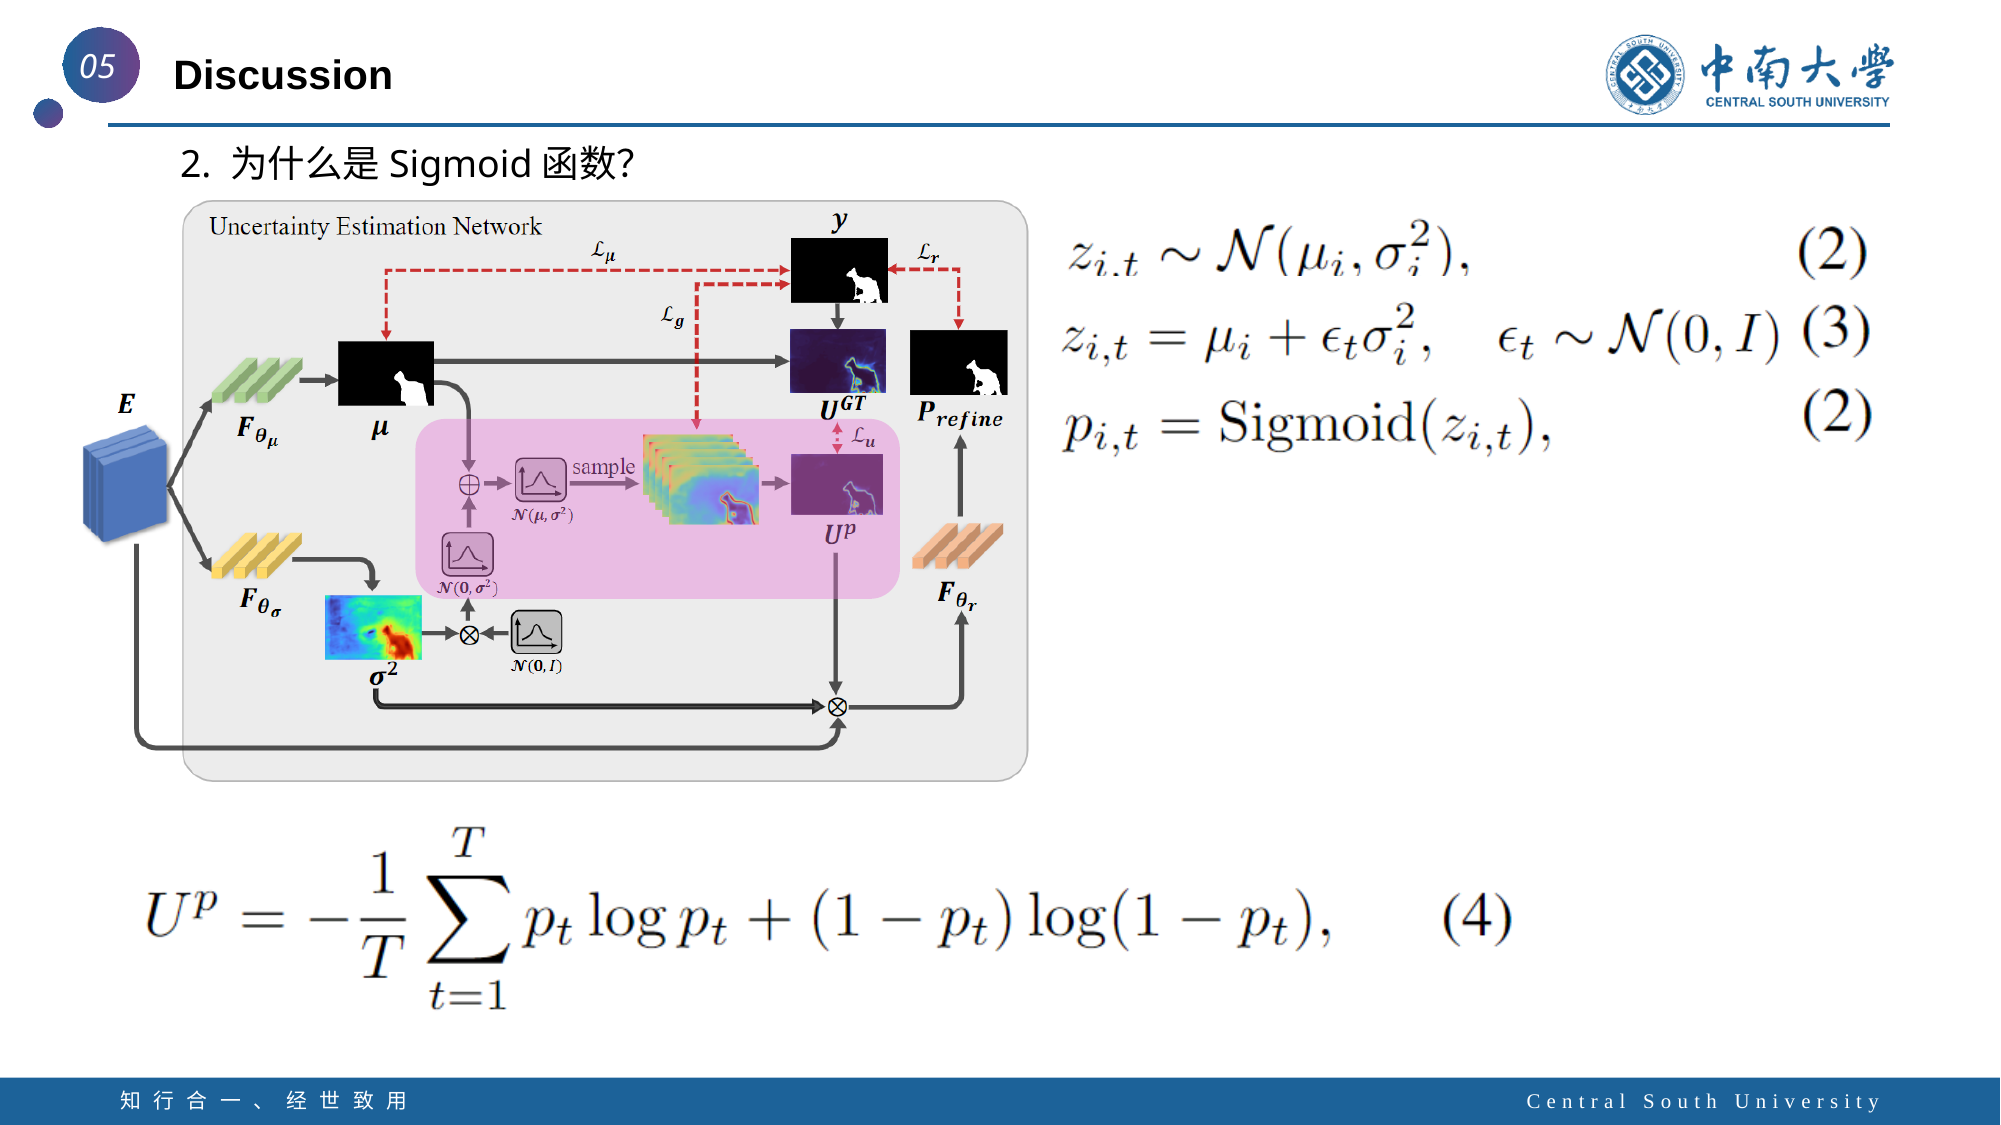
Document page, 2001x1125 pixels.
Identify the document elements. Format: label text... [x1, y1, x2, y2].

picture [77, 197, 1031, 784]
picture [1791, 206, 1882, 456]
picture [1045, 206, 1785, 387]
picture [1595, 28, 1907, 121]
text_box Discussion [173, 22, 443, 106]
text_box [33, 26, 153, 128]
picture [139, 810, 1521, 1022]
text_box Central South University [1511, 1080, 1894, 1120]
text_box 2. 为什么是Sigmoid函数？ [165, 132, 670, 193]
text_box 知行合一、经世致用 [105, 1080, 423, 1120]
text_box [0, 1077, 2000, 1125]
text_box [158, 0, 1050, 118]
picture [1045, 392, 1563, 468]
